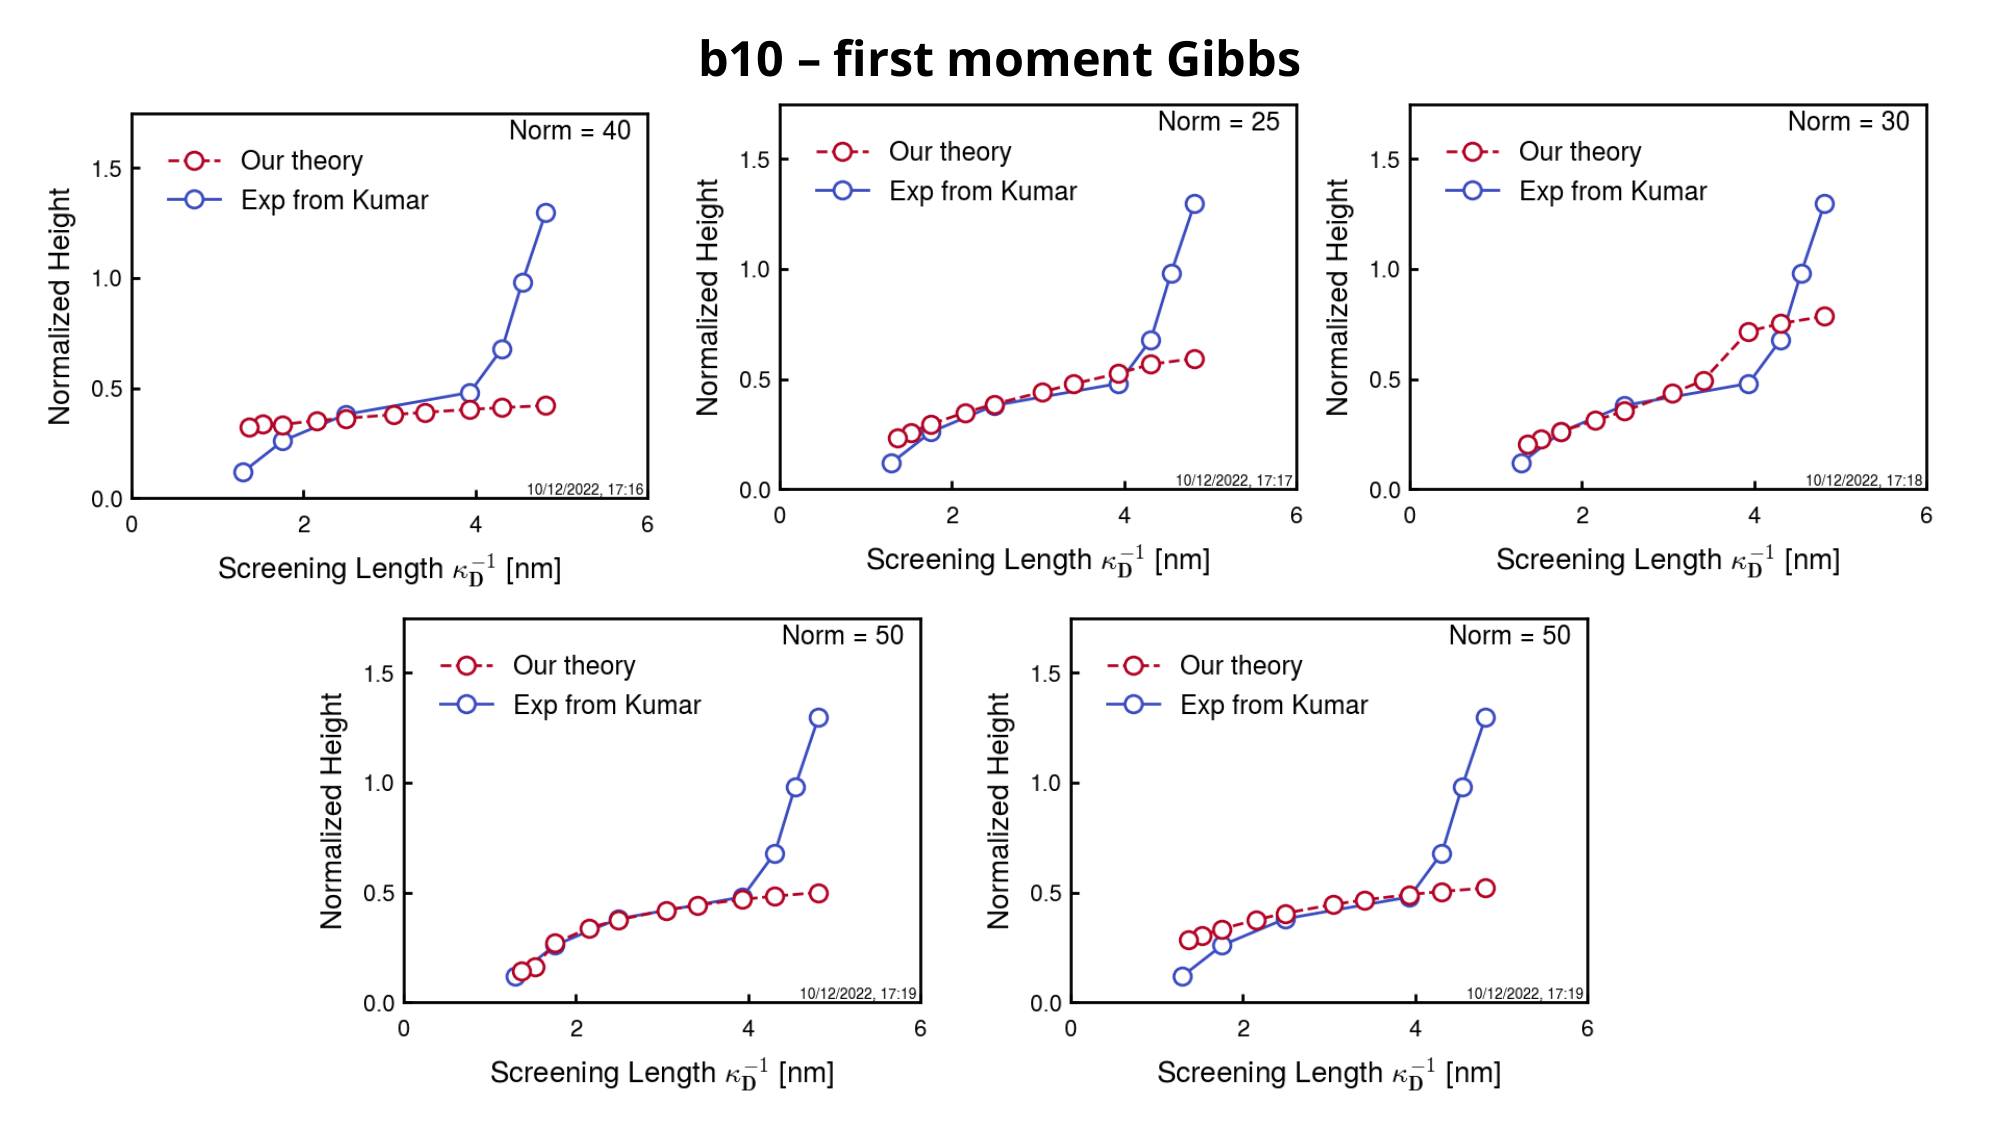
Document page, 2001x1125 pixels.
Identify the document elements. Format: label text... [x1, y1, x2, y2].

picture [38, 103, 664, 600]
picture [311, 607, 937, 1104]
picture [1317, 94, 1943, 591]
title b10 – first moment Gibbs [137, 27, 1863, 95]
picture [978, 607, 1604, 1104]
picture [687, 94, 1313, 591]
